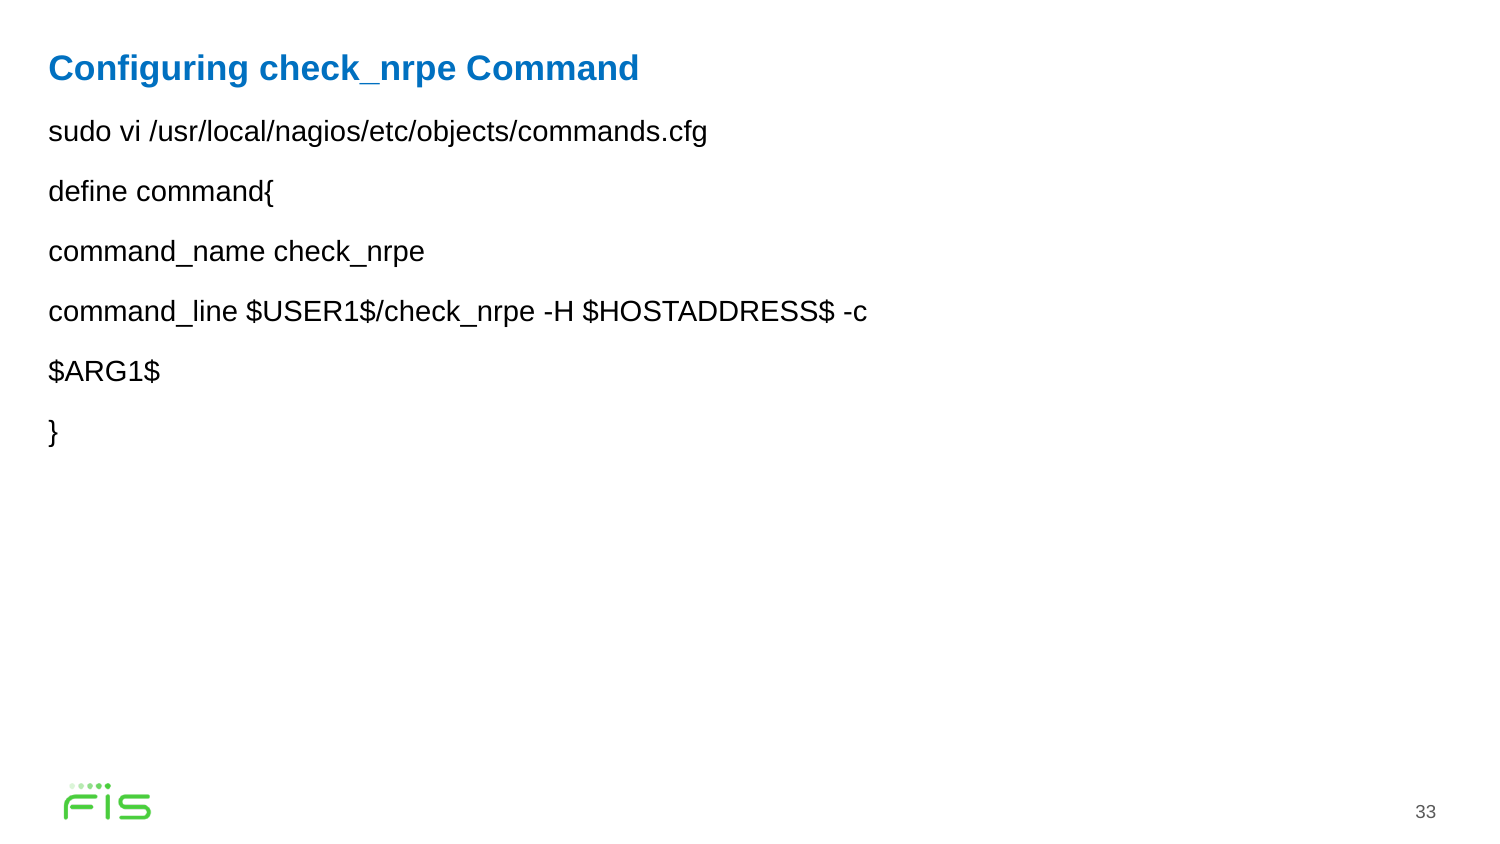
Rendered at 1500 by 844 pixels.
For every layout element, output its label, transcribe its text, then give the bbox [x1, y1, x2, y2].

picture [58, 780, 154, 823]
list Configuring check_nrpe Command sudo vi /usr/local/nagios/etc/objects/commands.cfg define command{ command_name check_nrpe command_line $USER1$/check_nrpe -H $HOSTADDRESS$ -c $ARG1$ } [48, 44, 1419, 744]
slide_number 33 [1359, 799, 1437, 822]
